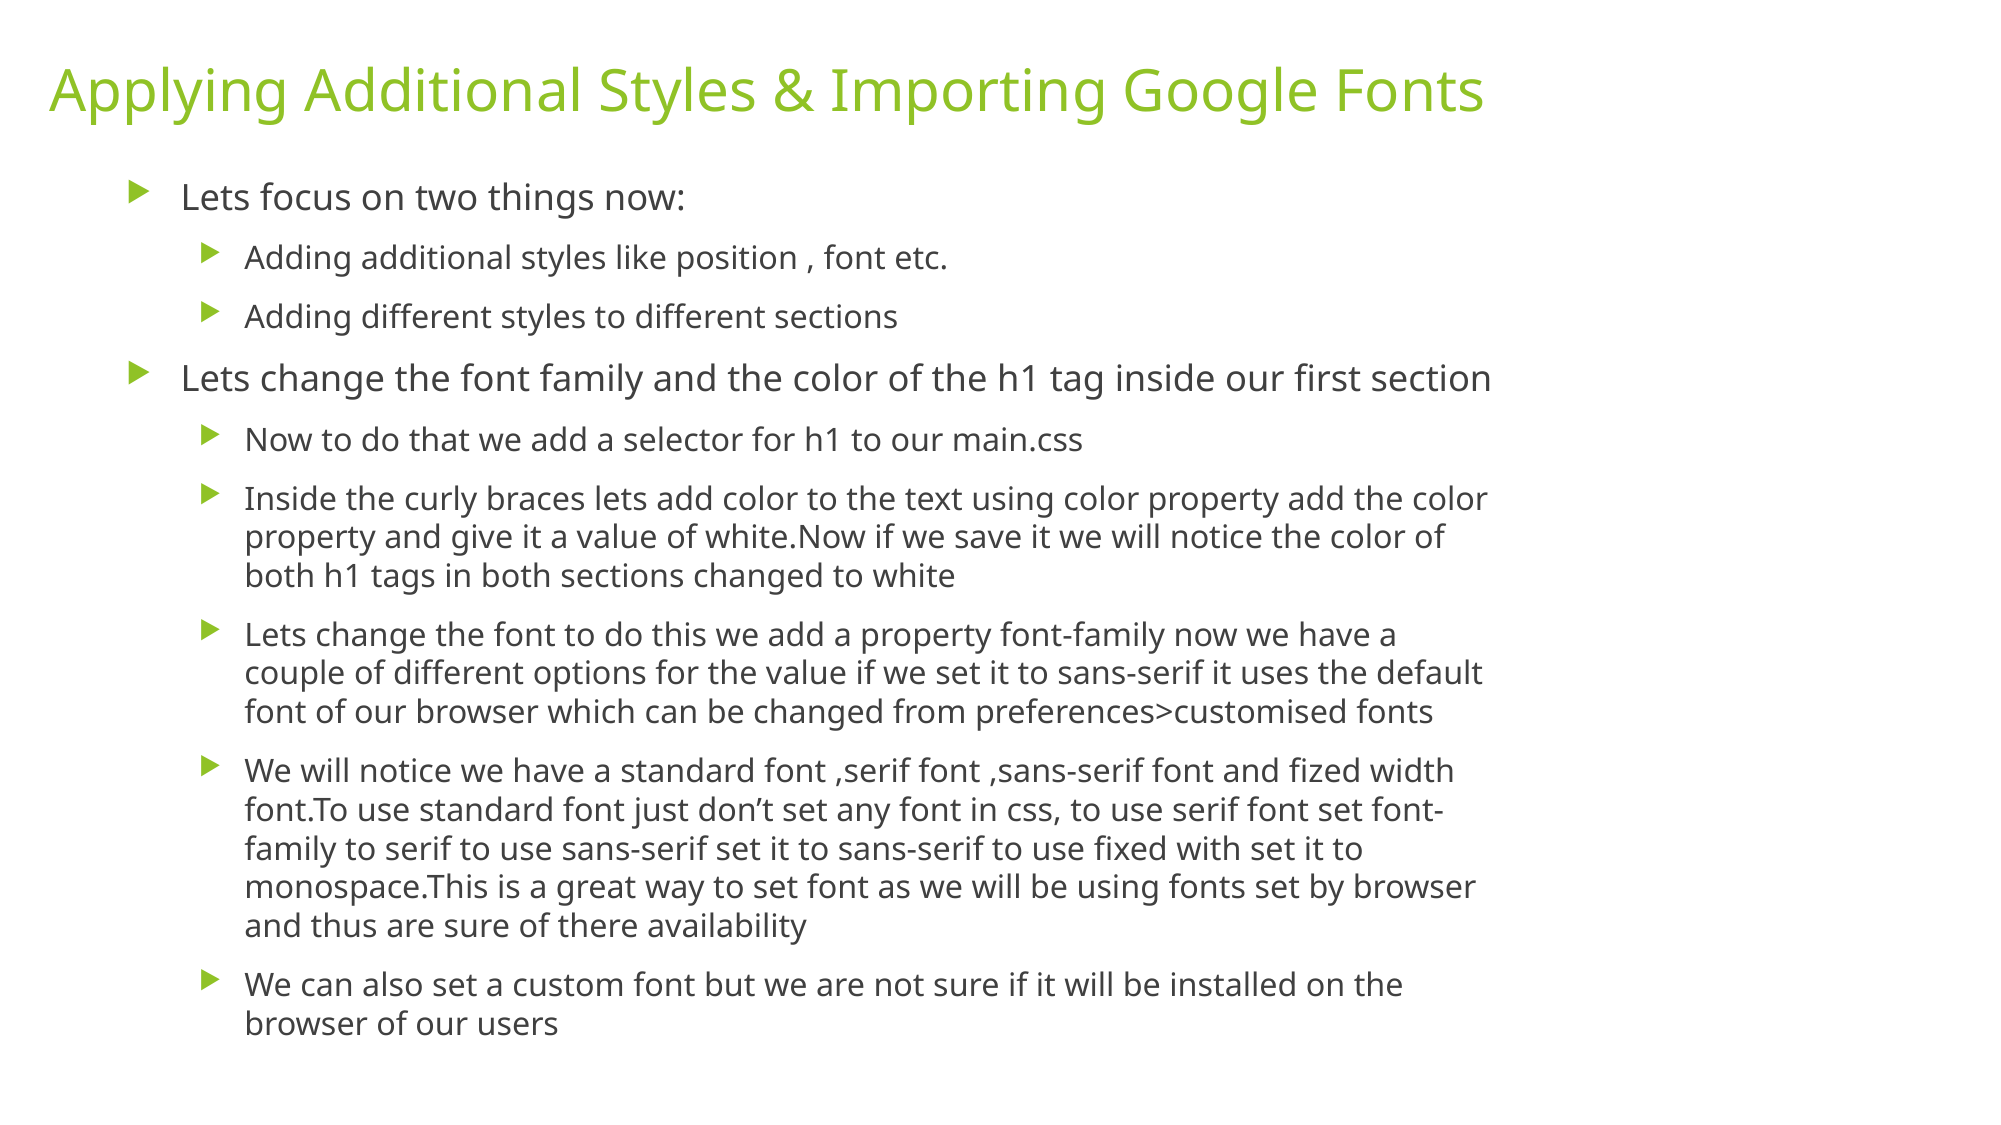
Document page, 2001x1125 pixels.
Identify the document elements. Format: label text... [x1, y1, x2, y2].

title Applying Additional Styles & Importing Google Fonts [34, 45, 1522, 167]
list Lets focus on two things now: Adding additional styles like position , font etc. Adding different styles to different sections Lets change the font family and the color of the h1 tag inside our first section Now to do that we add a selector for h1 to our main.css Inside the curly braces lets add color to the text using color property add the color property and give it a value of white.Now if we save it we will notice the color of both h1 tags in both sections changed to white Lets change the font to do this we add a property font-family now we have a couple of different options for the value if we set it to sans-serif it uses the default font of our browser which can be changed from preferences>customised fonts We will notice we have a standard font ,serif font ,sans-serif font and fized width font.To use standard font just don’t set any font in css, to use serif font set font-family to serif to use sans-serif set it to sans-serif to use fixed with set it to monospace.This is a great way to set font as we will be using fonts set by browser and thus are sure of there availability We can also set a custom font but we are not sure if it will be installed on the browser of our users [111, 166, 1522, 1091]
